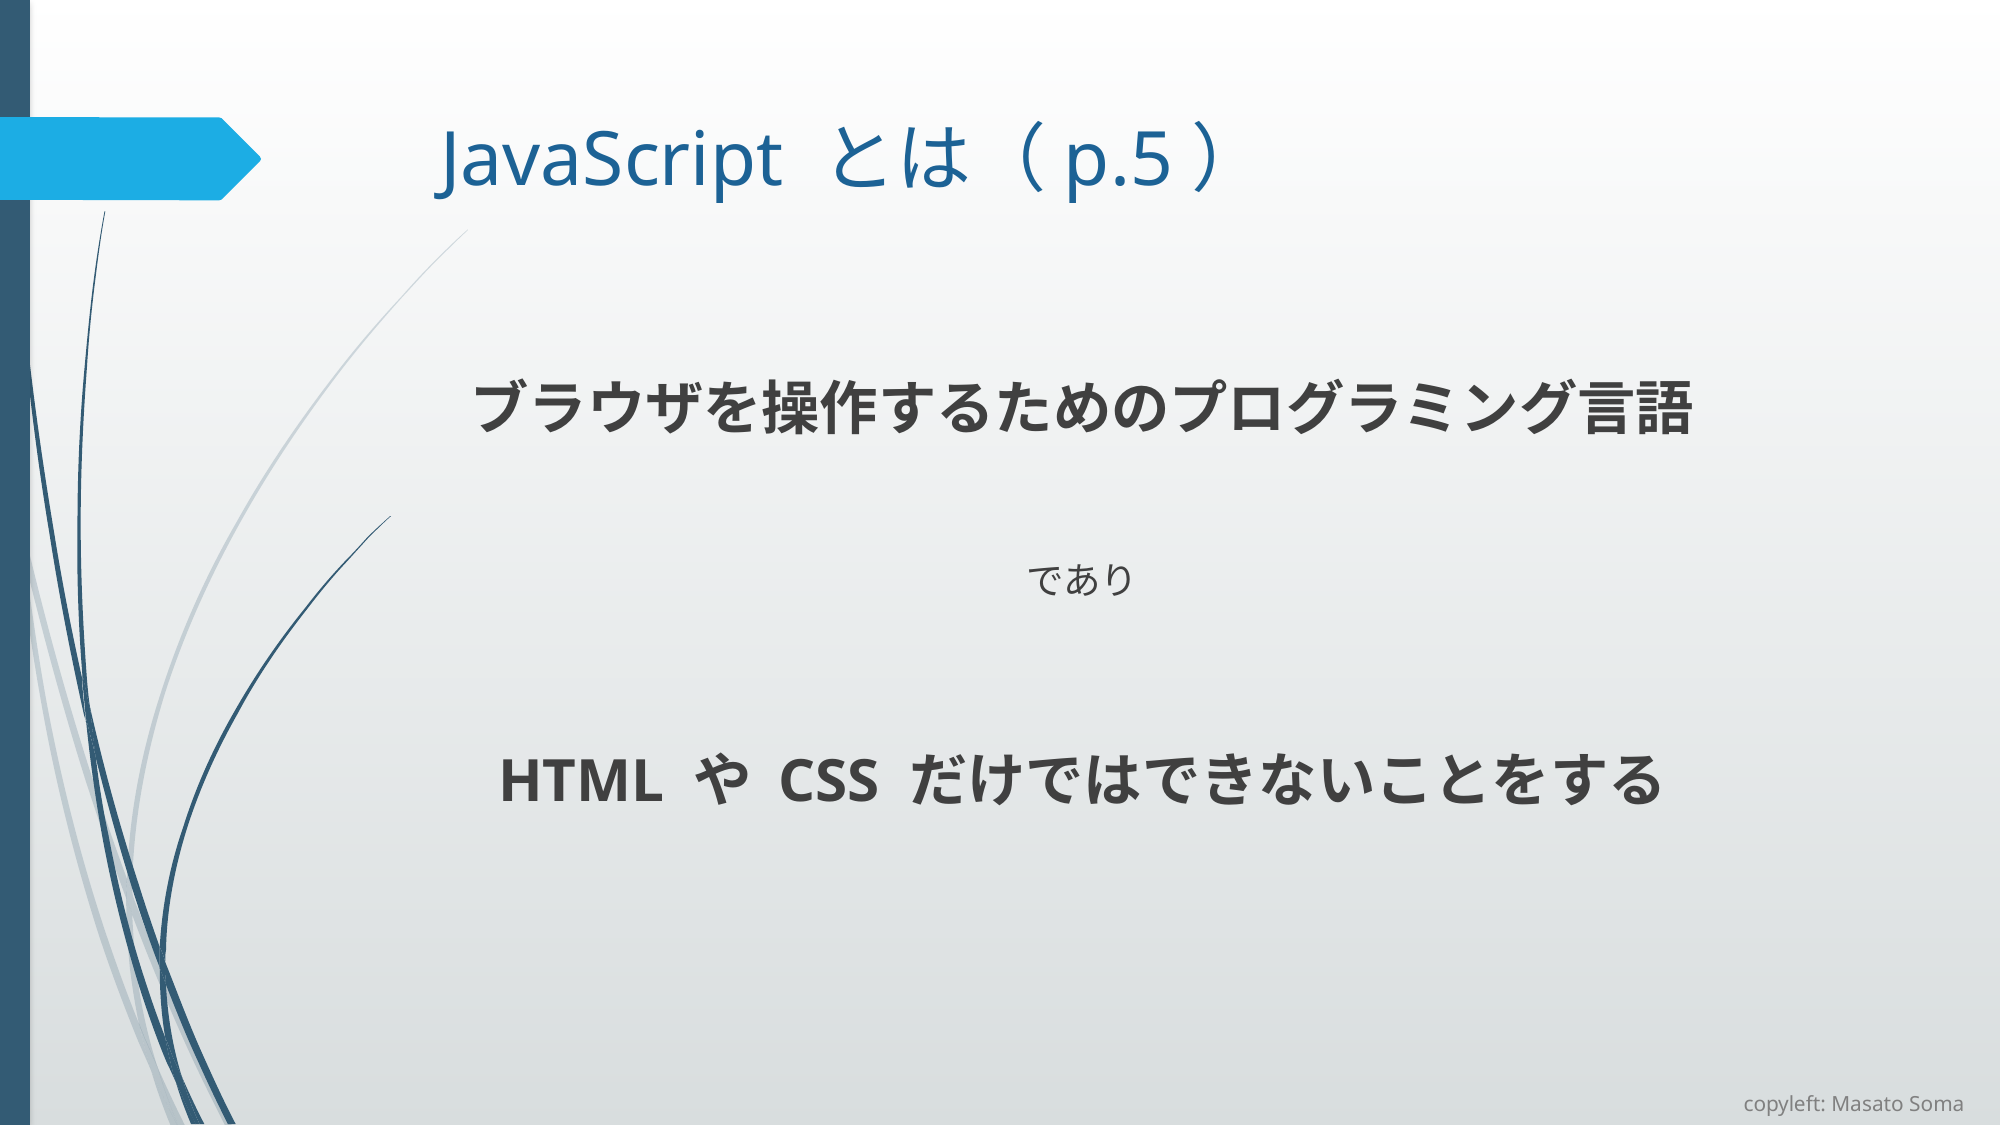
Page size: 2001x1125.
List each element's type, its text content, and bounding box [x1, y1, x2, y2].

list ブラウザを操作するためのプログラミング言語 であり HTML や CSS だけではできないことをする [424, 363, 1740, 1040]
title JavaScript とは（p.5） [425, 102, 1888, 211]
